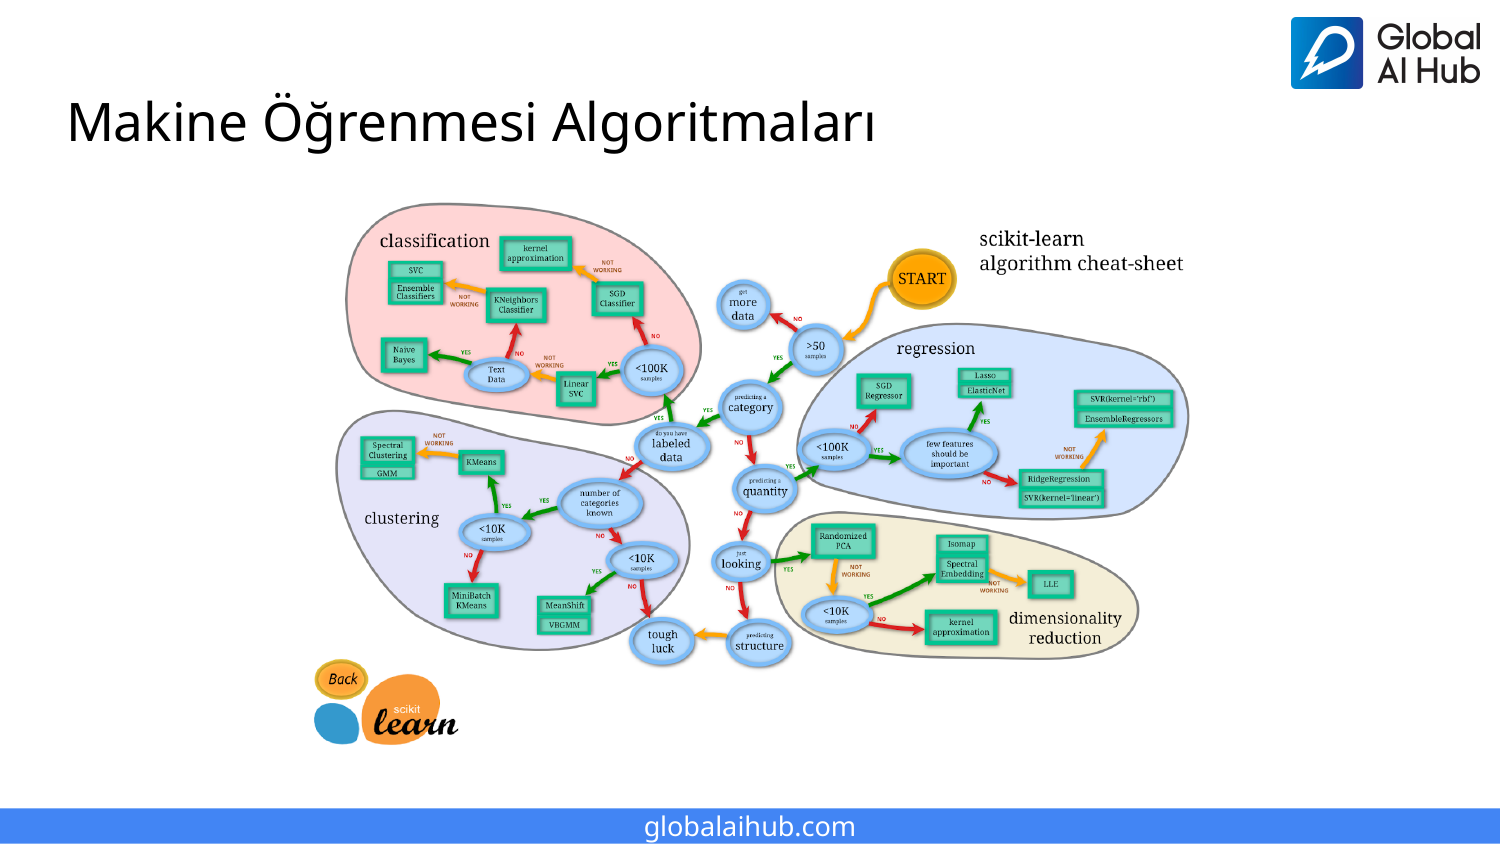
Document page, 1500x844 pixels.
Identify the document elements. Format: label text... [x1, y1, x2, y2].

title Makine Öğrenmesi Algoritmaları [51, 72, 1449, 167]
picture [1295, 17, 1480, 89]
picture [300, 194, 1200, 756]
